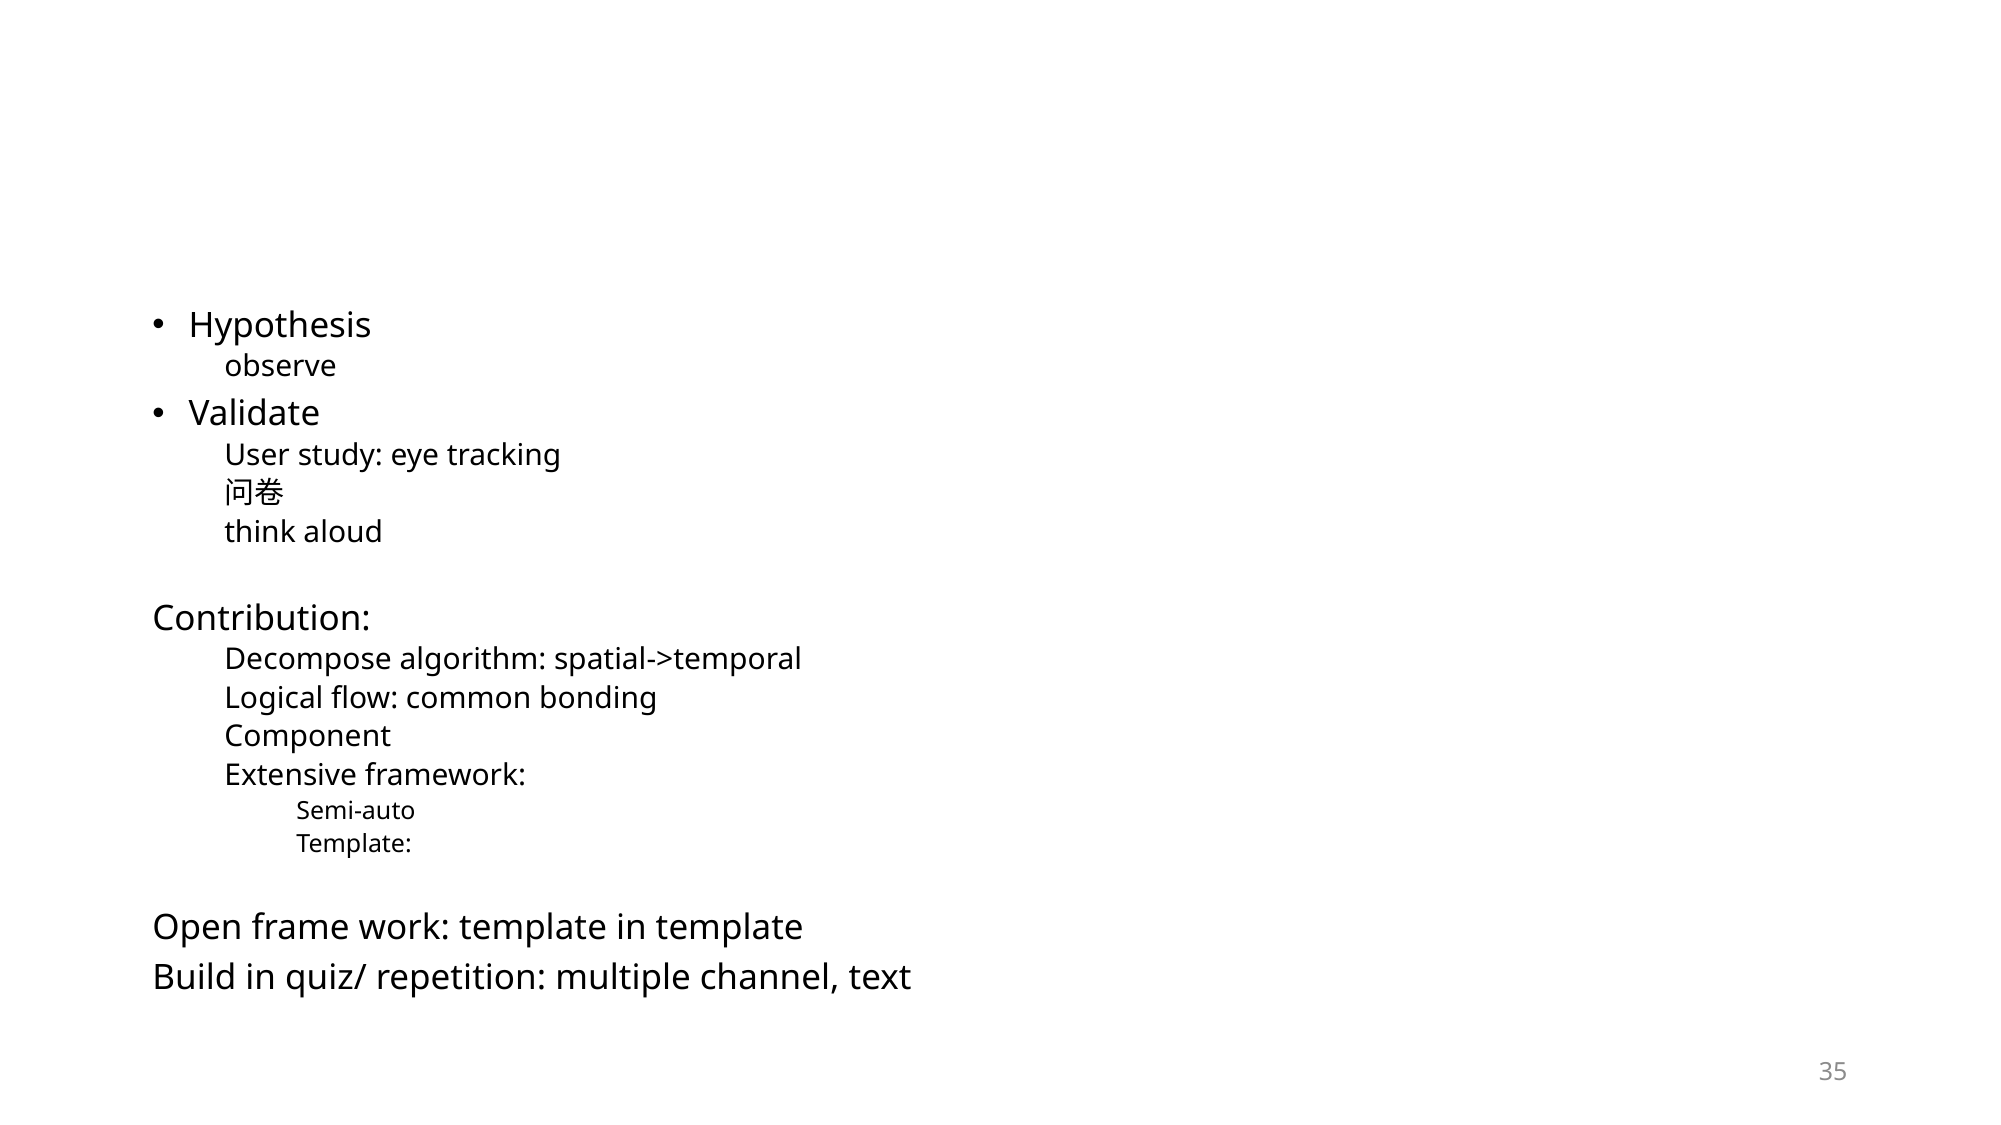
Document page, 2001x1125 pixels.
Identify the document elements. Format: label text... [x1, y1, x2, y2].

list Hypothesis observe Validate User study: eye tracking 问卷 think aloud Contribution: Decompose algorithm: spatial->temporal Logical flow: common bonding Component Extensive framework: Semi-auto Template: Open frame work: template in template Build in quiz/ repetition: multiple channel, text [137, 299, 1863, 1014]
slide_number 35 [1412, 1042, 1863, 1103]
